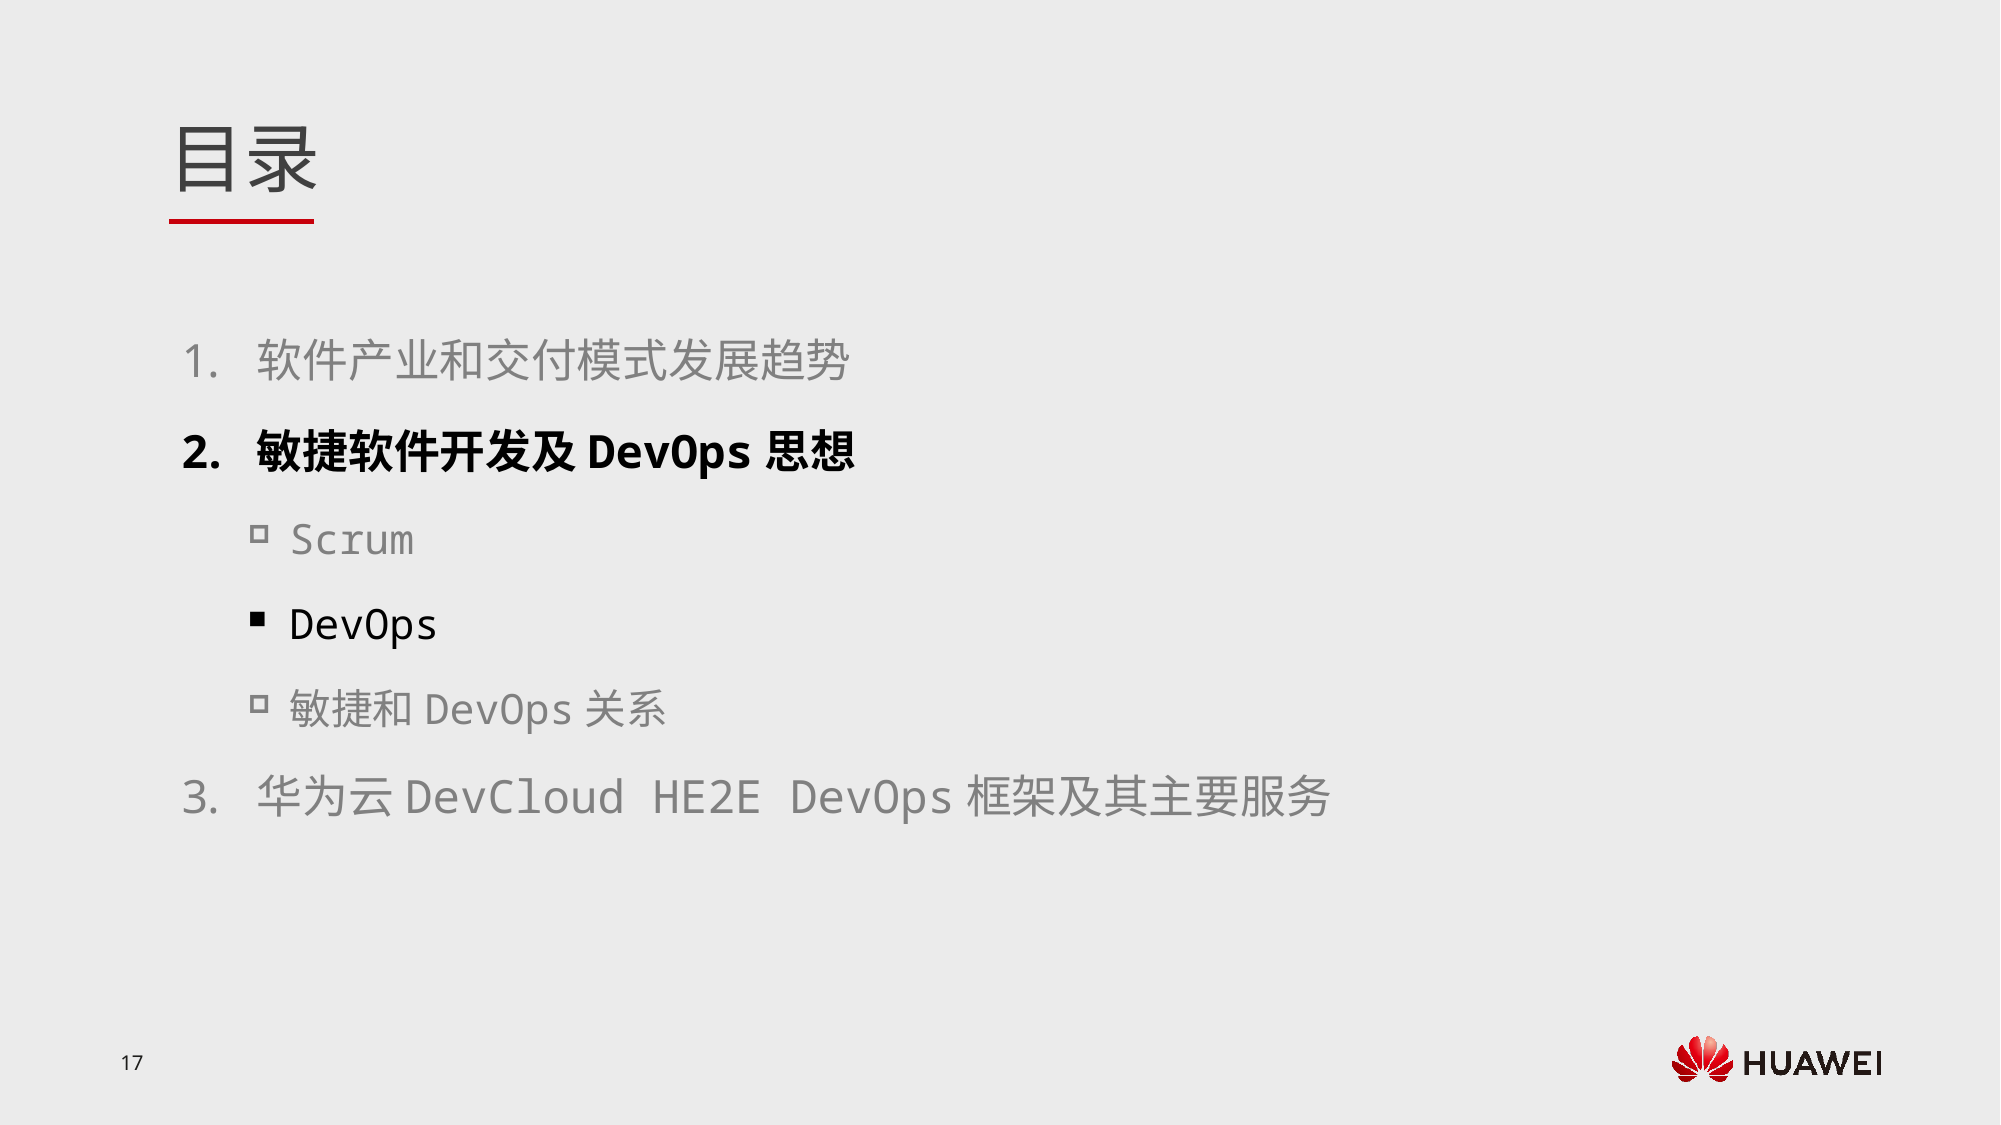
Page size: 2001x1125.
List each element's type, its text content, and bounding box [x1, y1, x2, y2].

picture [1672, 1036, 1881, 1082]
list 软件产业和交付模式发展趋势 敏捷软件开发及DevOps思想 Scrum DevOps 敏捷和DevOps关系 华为云DevCloud HE2E DevOps框架及其主要服务 [167, 302, 1833, 970]
